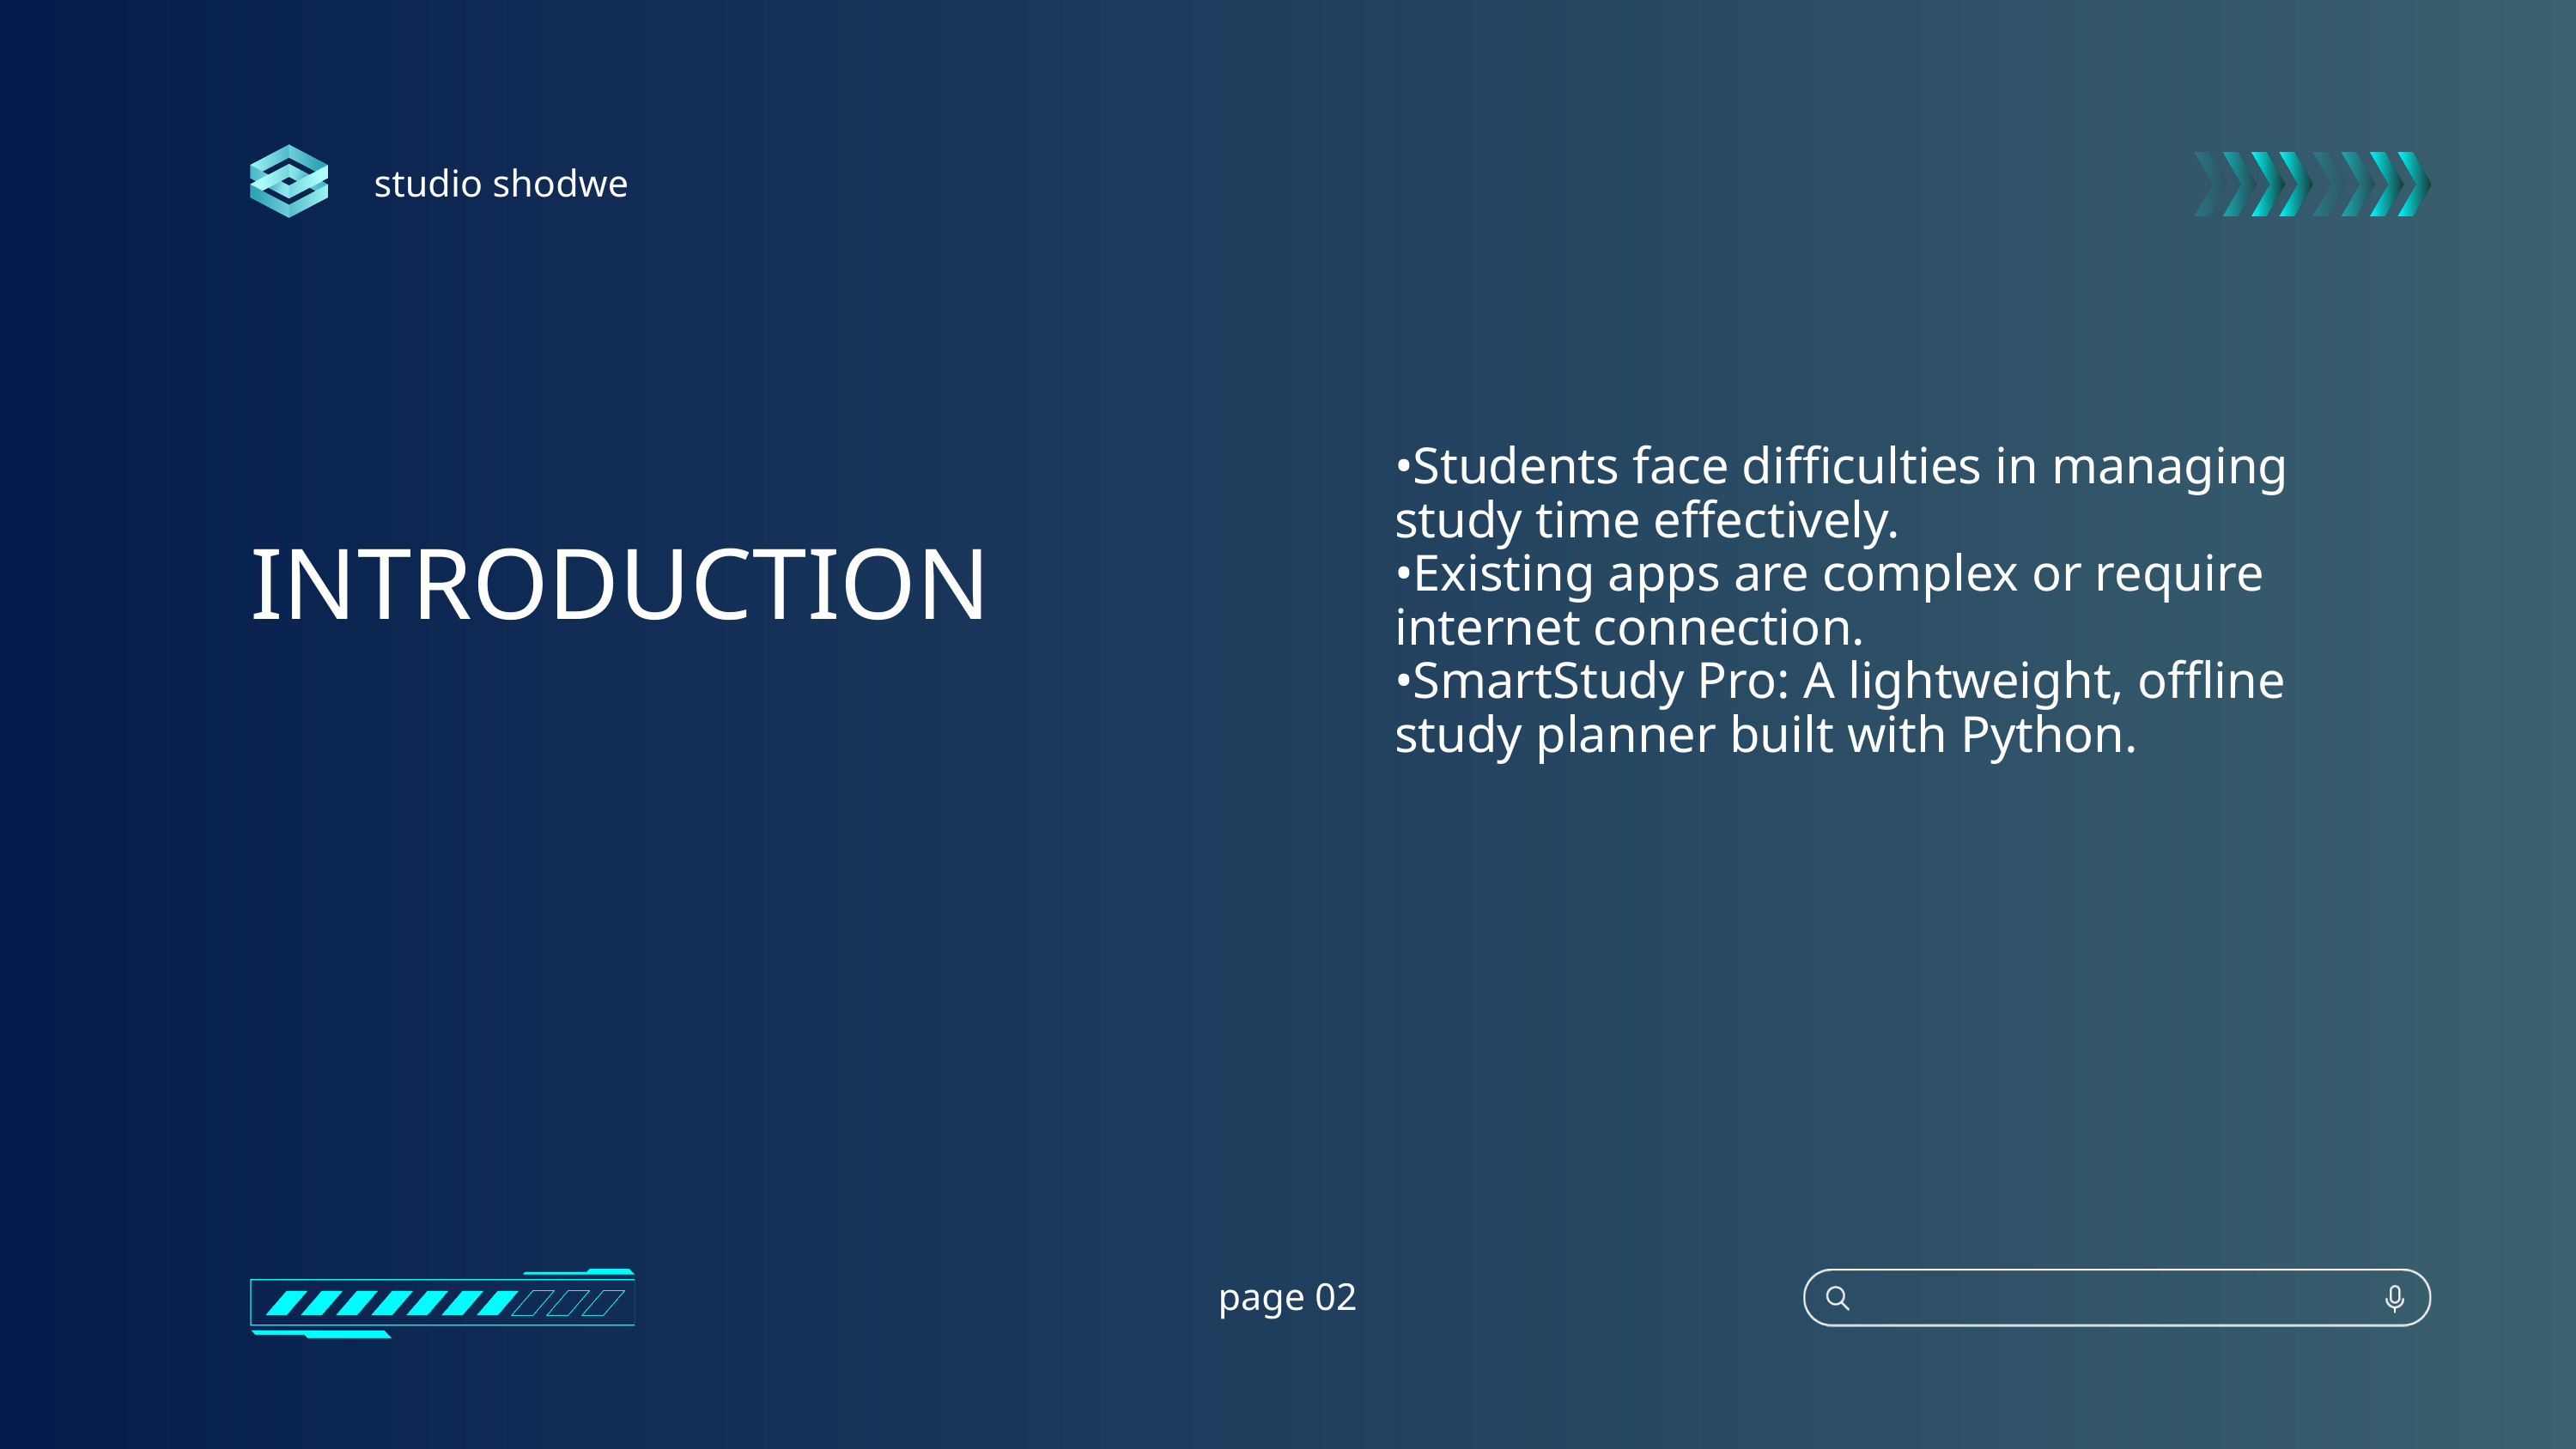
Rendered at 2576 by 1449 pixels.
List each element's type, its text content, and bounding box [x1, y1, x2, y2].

text_box [1803, 1269, 2432, 1327]
text_box page 02 [1124, 1277, 1452, 1319]
text_box [250, 1269, 635, 1338]
text_box [2313, 152, 2432, 216]
text_box •Students face difficulties in managing study time effectively. •Existing apps are complex or require internet connection. •SmartStudy Pro: A lightweight, offline study planner built with Python. [1394, 440, 2339, 816]
text_box INTRODUCTION [250, 515, 1385, 640]
text_box [2194, 152, 2313, 216]
text_box studio shodwe [374, 164, 702, 204]
text_box [250, 144, 328, 218]
